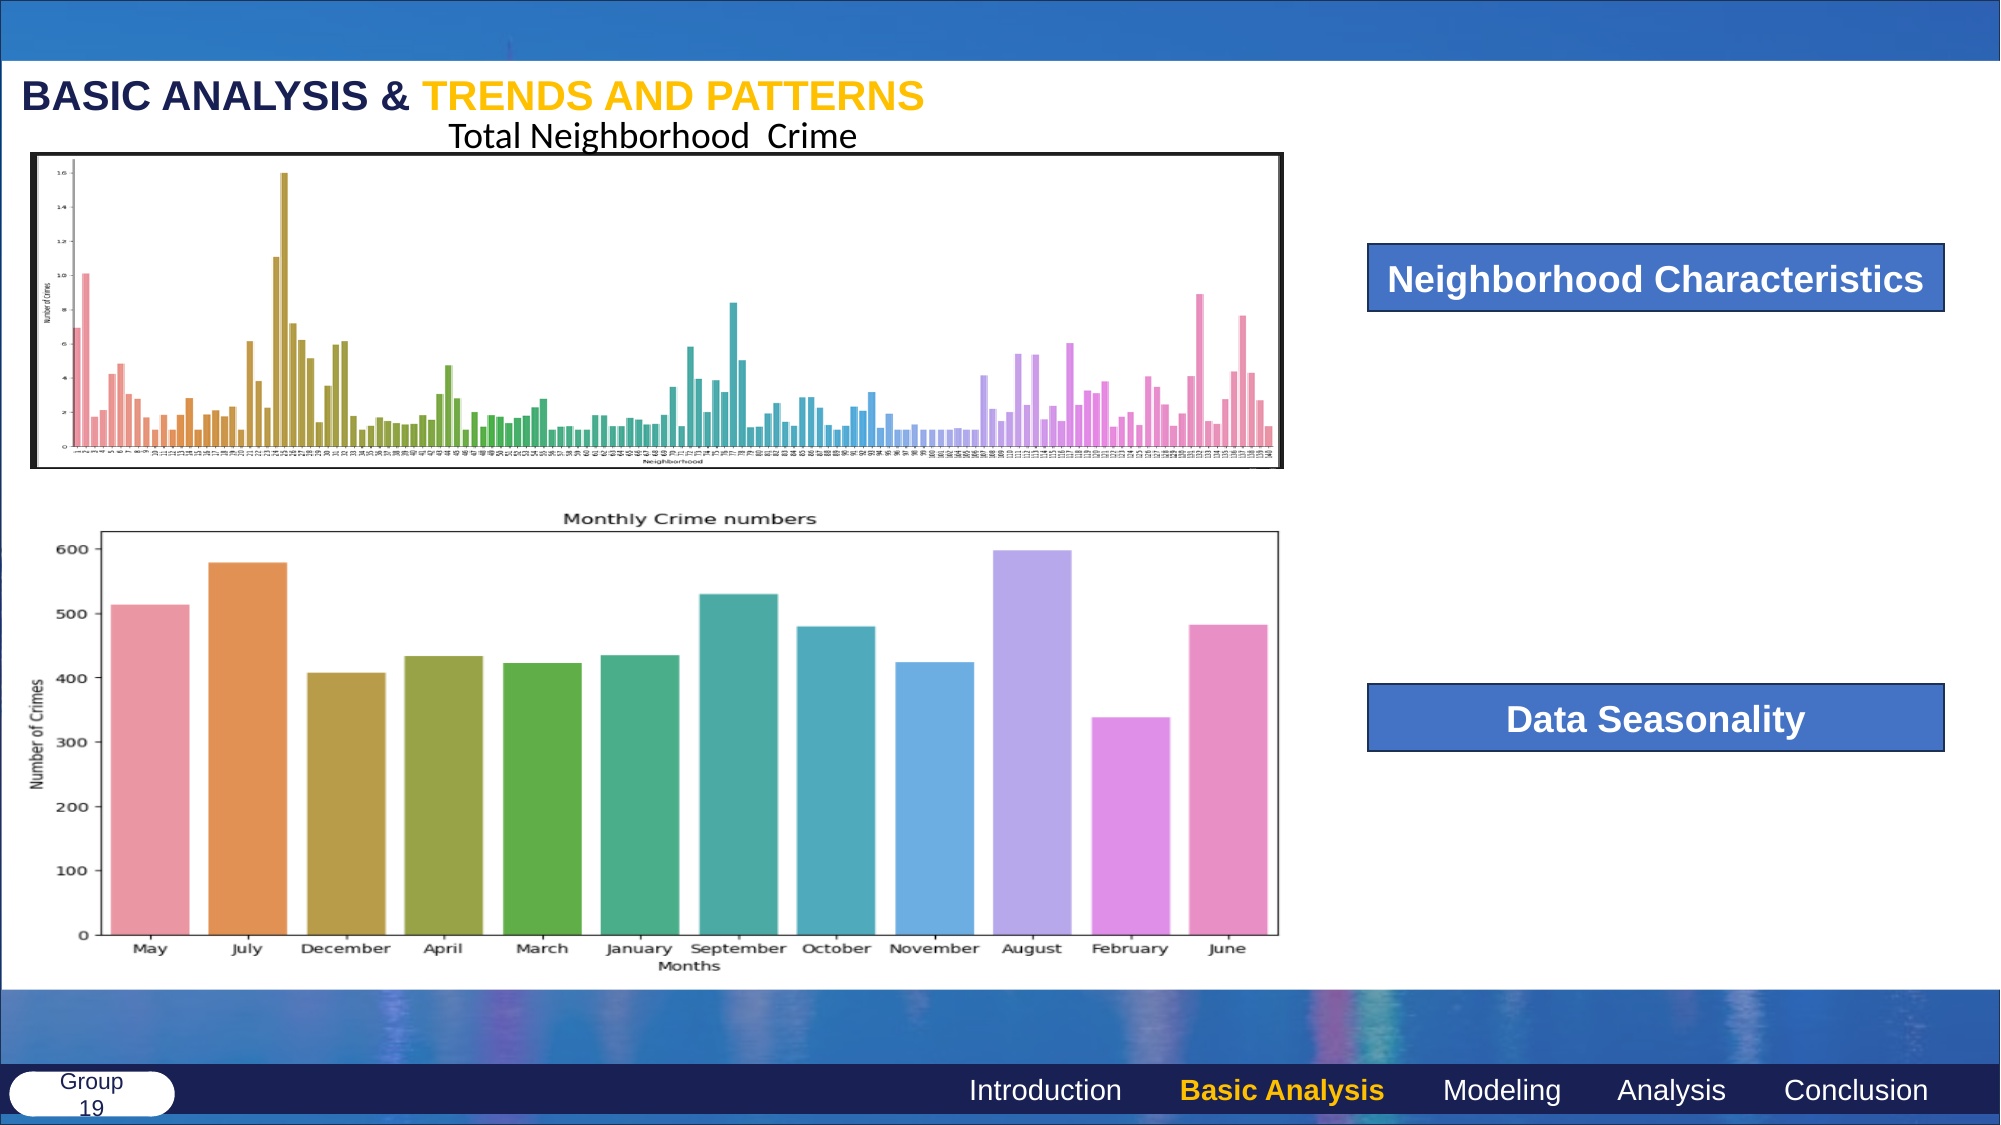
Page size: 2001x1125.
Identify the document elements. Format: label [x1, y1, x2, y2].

picture [0, 0, 2000, 1125]
text_box [0, 1064, 1999, 1117]
